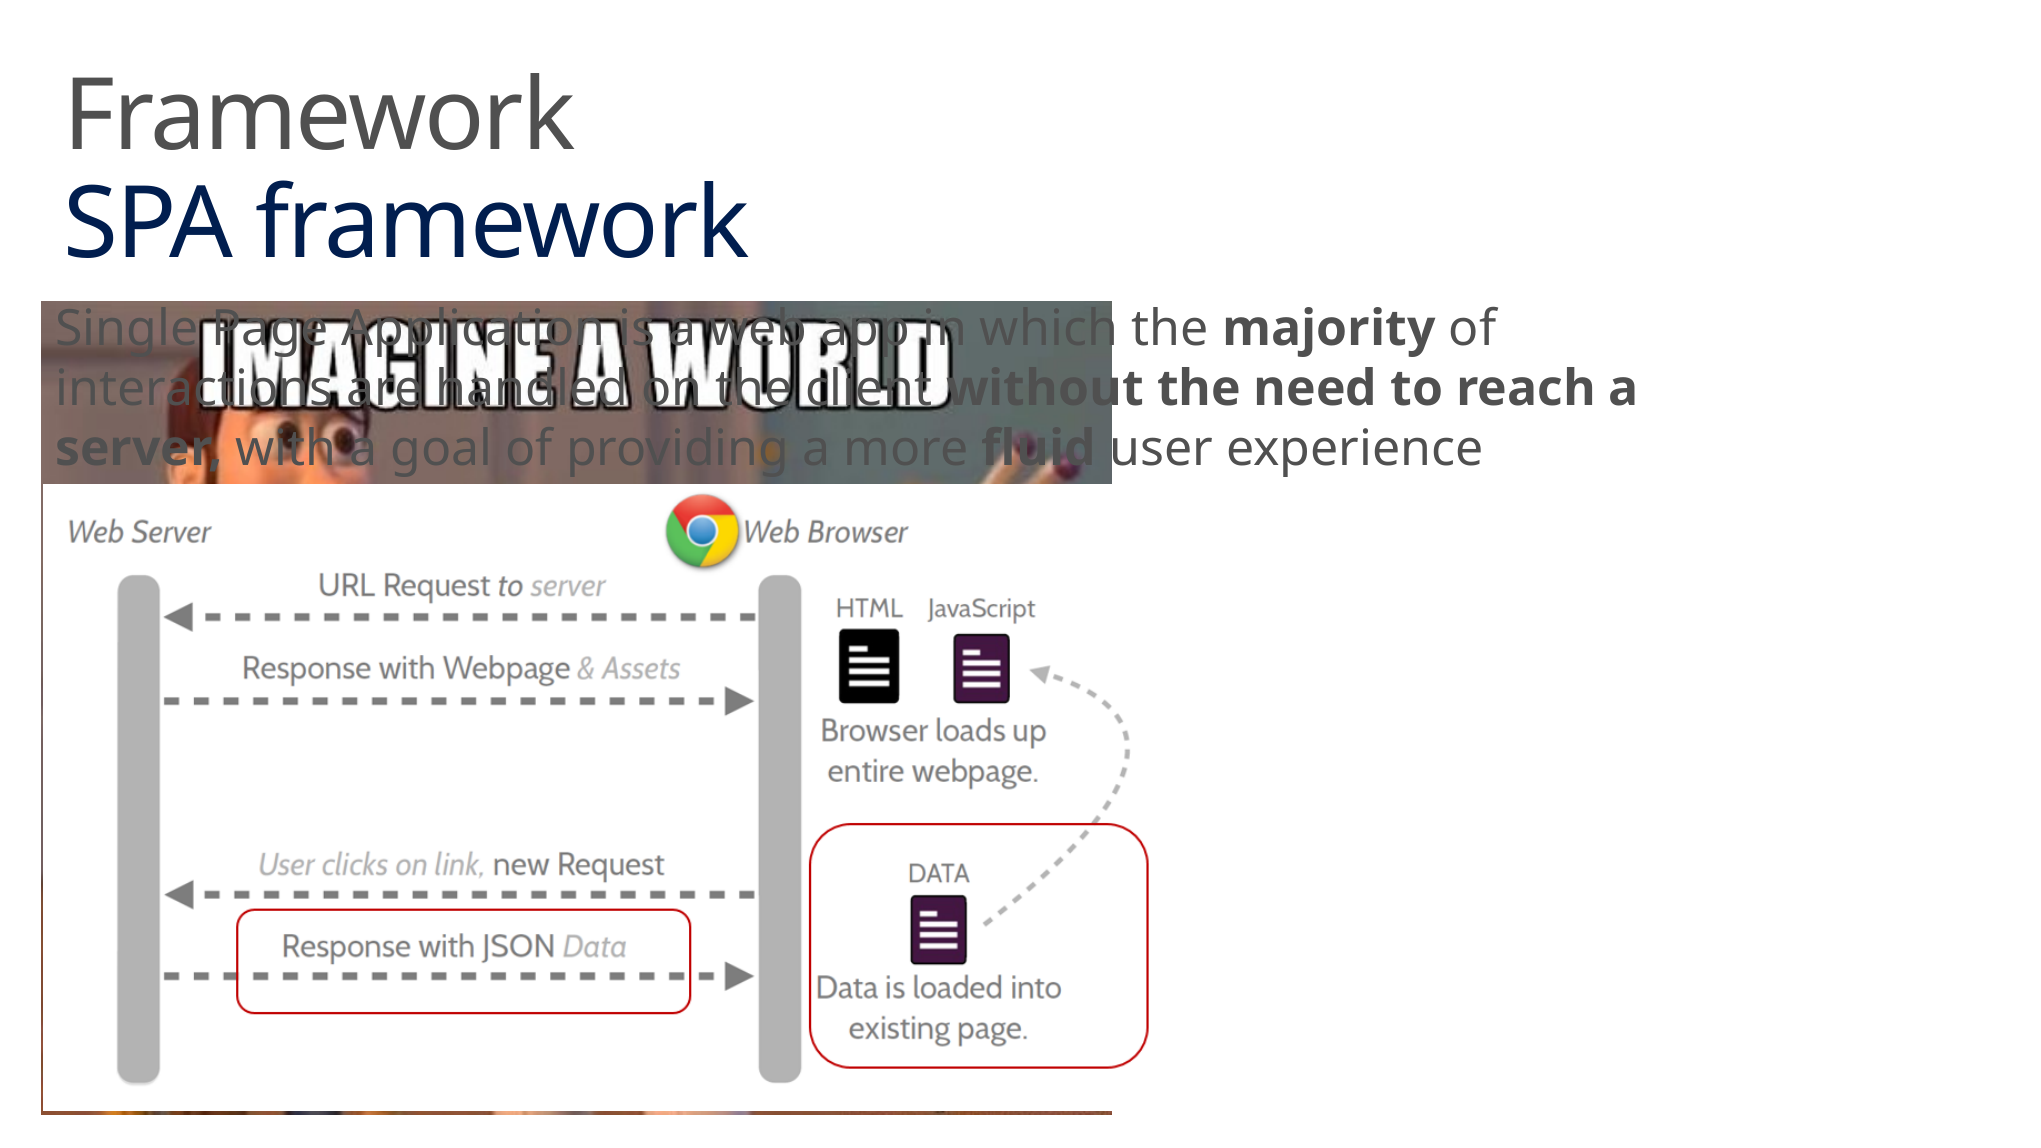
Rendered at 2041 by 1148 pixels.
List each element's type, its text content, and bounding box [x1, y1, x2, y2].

picture [41, 301, 1193, 1115]
text_box Framework SPA framework [39, 48, 1990, 302]
text_box Single Page Application is a web app in which the majority of interactions are handled on the client without the need to reach a server, with a goal of providing a more fluid user experience [47, 288, 1649, 483]
